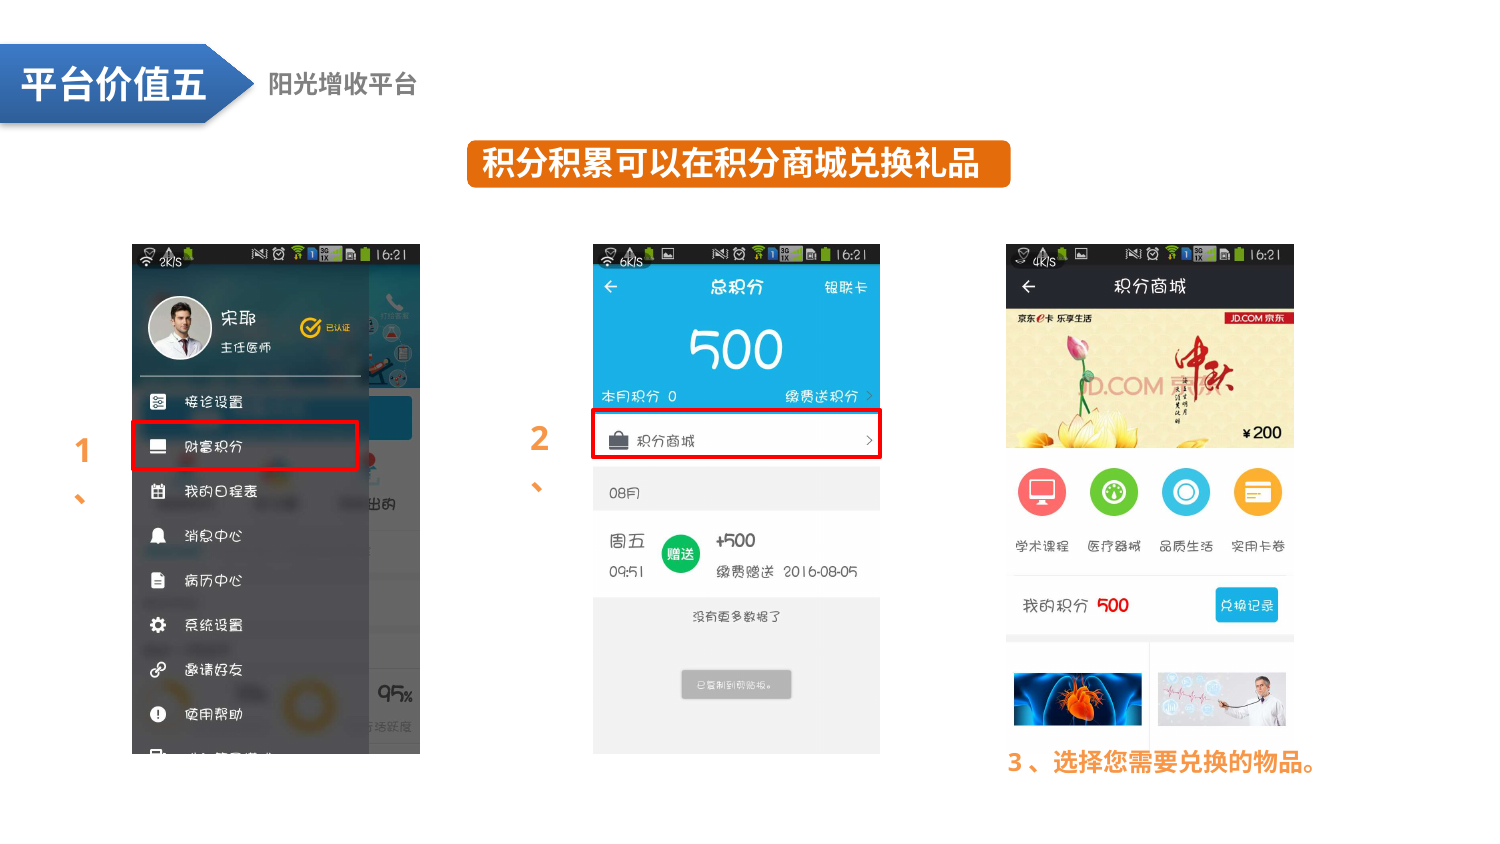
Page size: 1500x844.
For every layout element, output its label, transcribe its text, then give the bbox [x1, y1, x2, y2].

text_box 积分积累可以在积分商城兑换礼品 [467, 134, 1030, 190]
picture [593, 244, 881, 755]
text_box 阳光增收平台 [253, 60, 444, 106]
text_box 3、选择您需要兑换的物品。 [993, 739, 1339, 785]
picture [132, 244, 420, 755]
text_box 2、 [515, 409, 584, 505]
text_box 平台价值五 [0, 43, 253, 124]
picture [1006, 244, 1294, 755]
text_box 1、 [58, 421, 127, 517]
